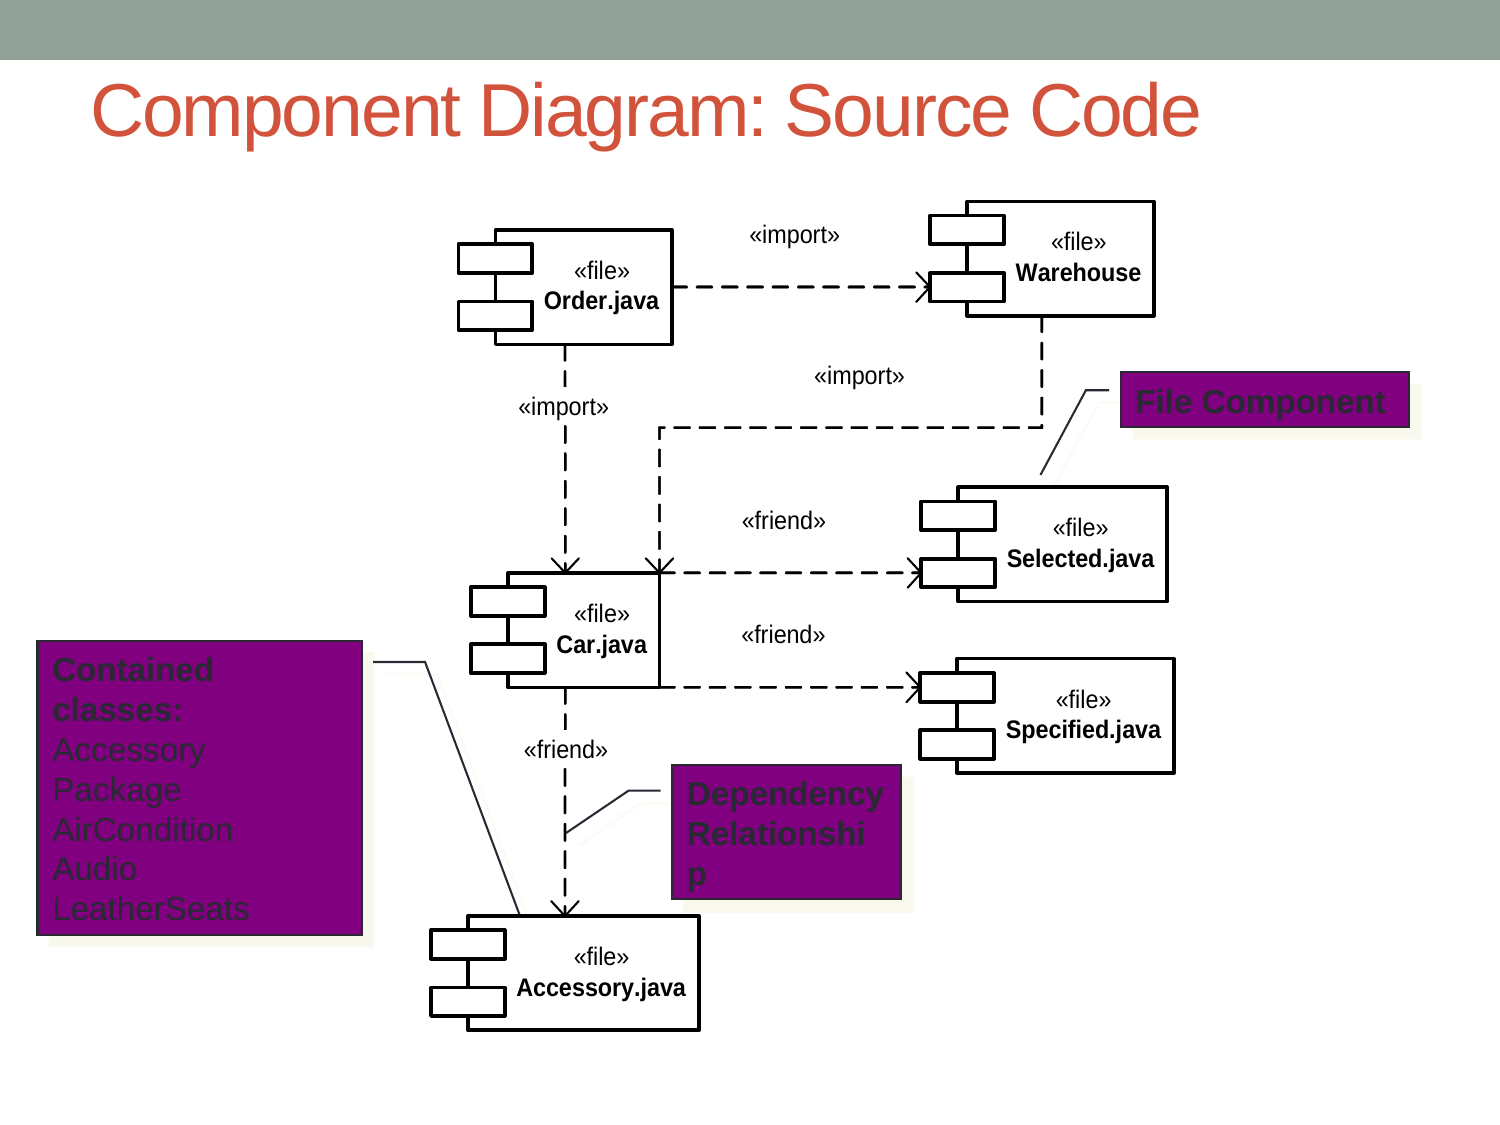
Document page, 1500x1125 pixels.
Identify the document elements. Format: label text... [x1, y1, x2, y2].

title Component Diagram: Source Code [75, 20, 1342, 194]
text_box Contained classes: Accessory Package AirCondition Audio LeatherSeats [37, 640, 362, 935]
text_box File Component [1188, 372, 1410, 428]
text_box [425, 195, 1180, 1037]
